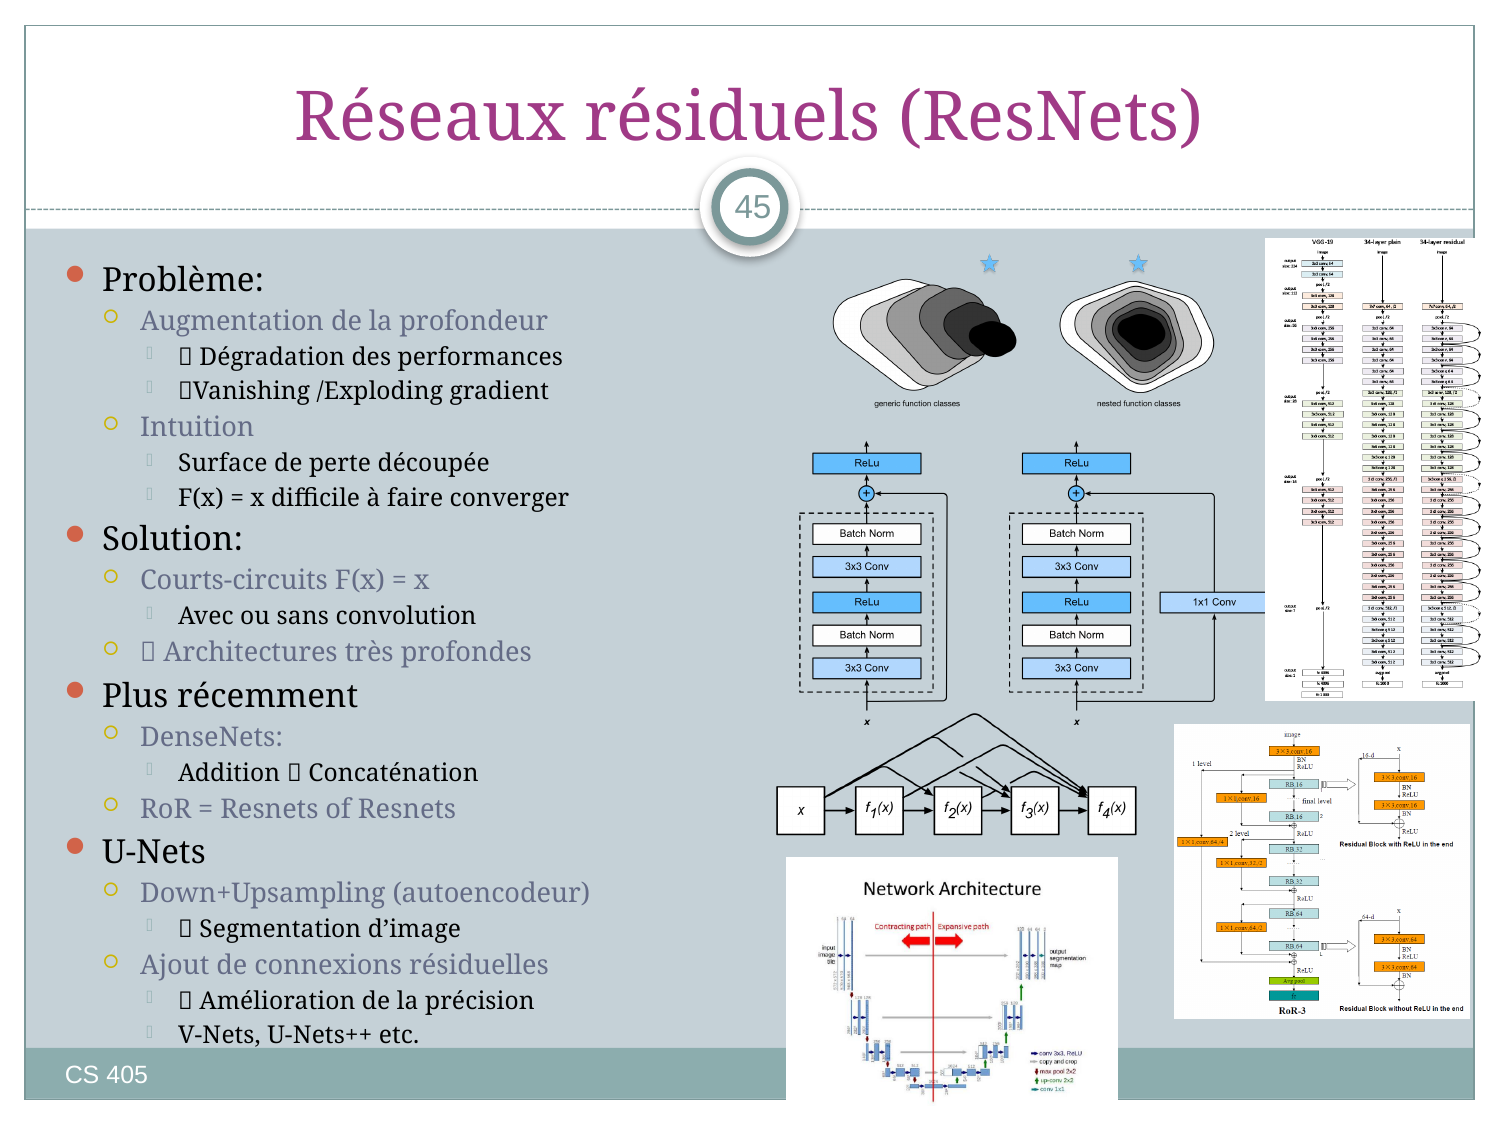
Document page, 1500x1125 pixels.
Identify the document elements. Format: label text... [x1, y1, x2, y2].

picture [775, 238, 1495, 1020]
footer CS 405 [50, 1051, 638, 1112]
picture [786, 856, 1118, 1106]
list Problème: Augmentation de la profondeur  Dégradation des performances Vanishing /Exploding gradient Intuition Surface de perte découpée F(x) = x difficile à faire converger Solution: Courts-circuits F(x) = x Avec ou sans convolution  Architectures très profondes Plus récemment DenseNets: Addition  Concaténation RoR = Resnets of Resnets U-Nets Down+Upsampling (autoencodeur)  Segmentation d’image Ajout de connexions résiduelles  Amélioration de la précision V-Nets, U-Nets++ etc. [49, 250, 1445, 1063]
picture [804, 253, 1223, 413]
title Réseaux résiduels (ResNets) [49, 37, 1450, 162]
slide_number 45 [715, 168, 791, 241]
